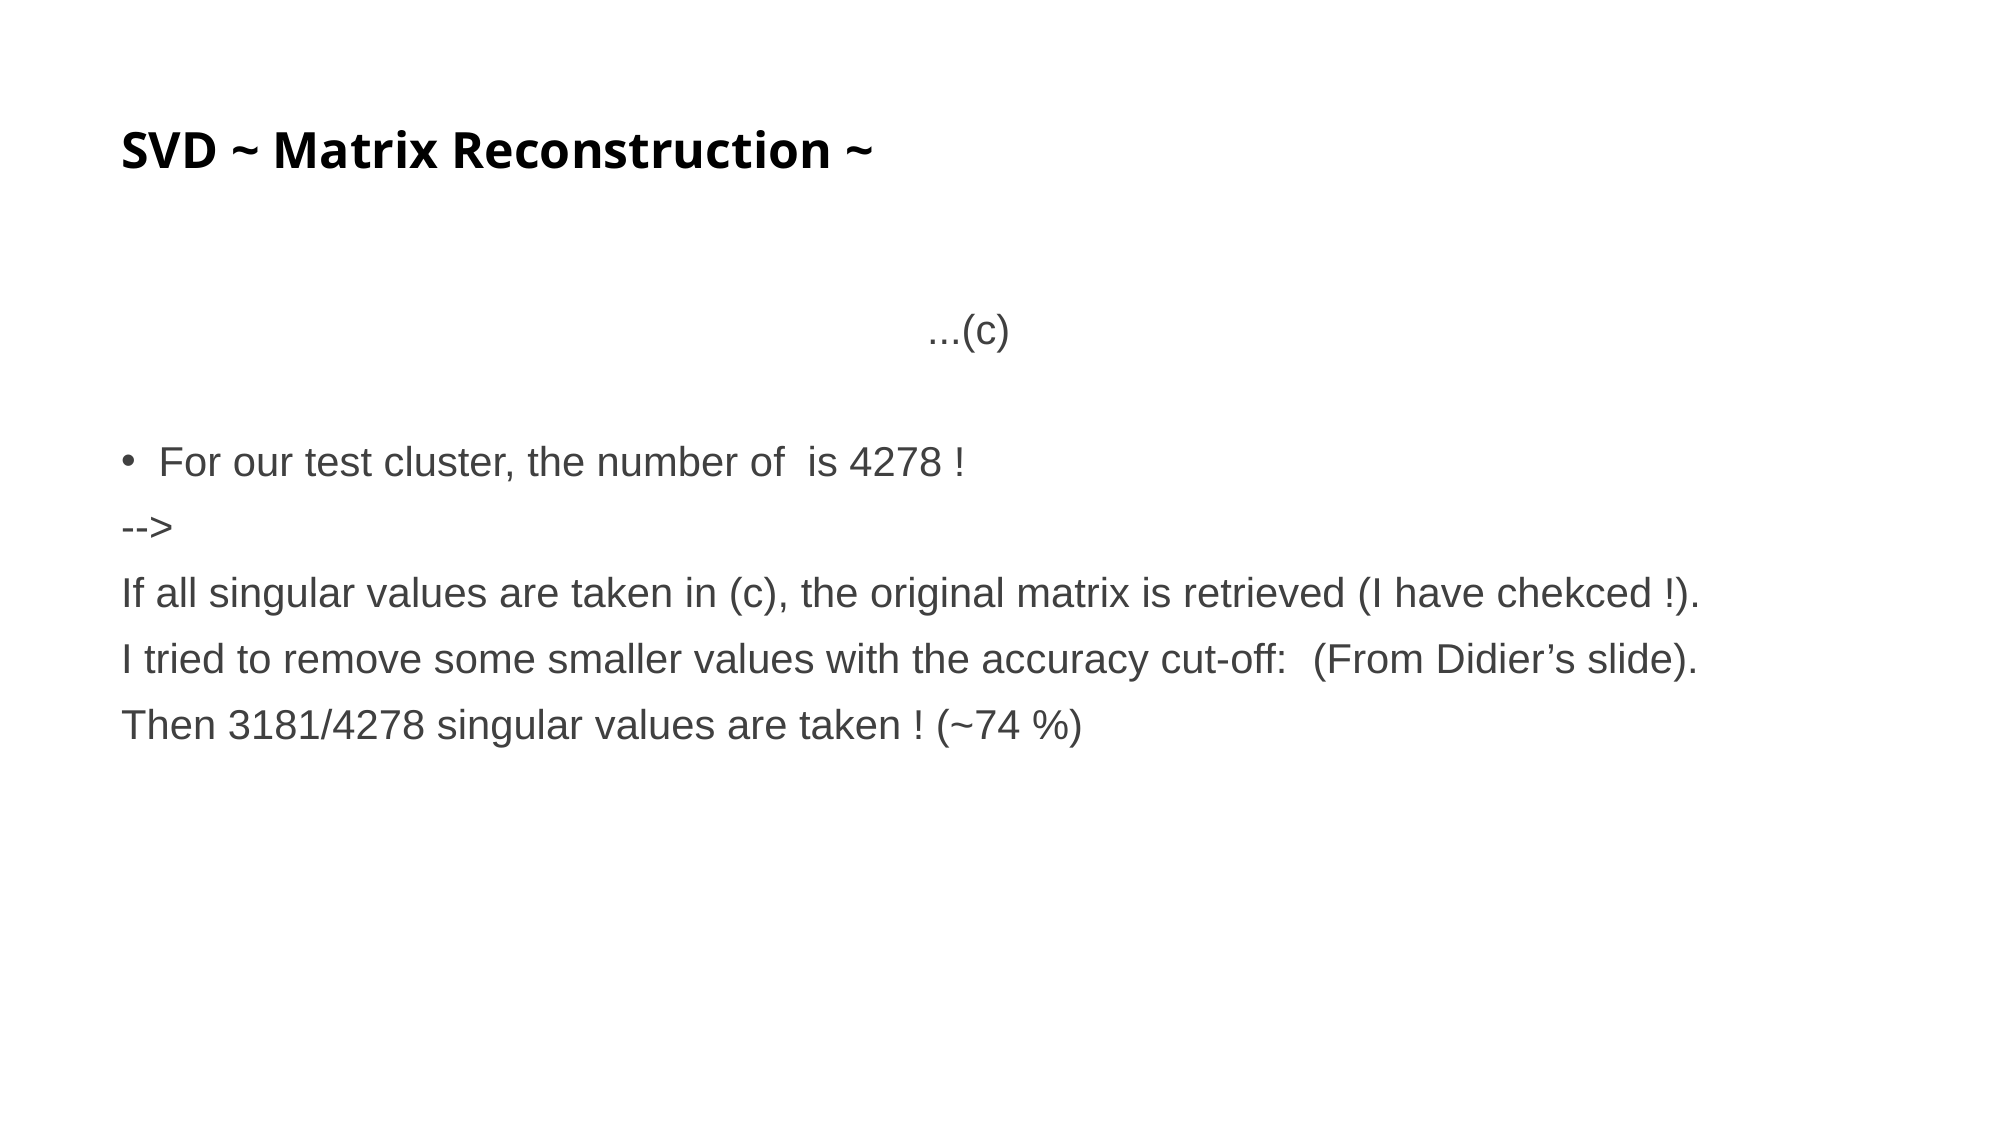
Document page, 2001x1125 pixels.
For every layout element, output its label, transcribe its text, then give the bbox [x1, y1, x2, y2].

title SVD ~ Matrix Reconstruction ~ [106, 43, 1832, 262]
